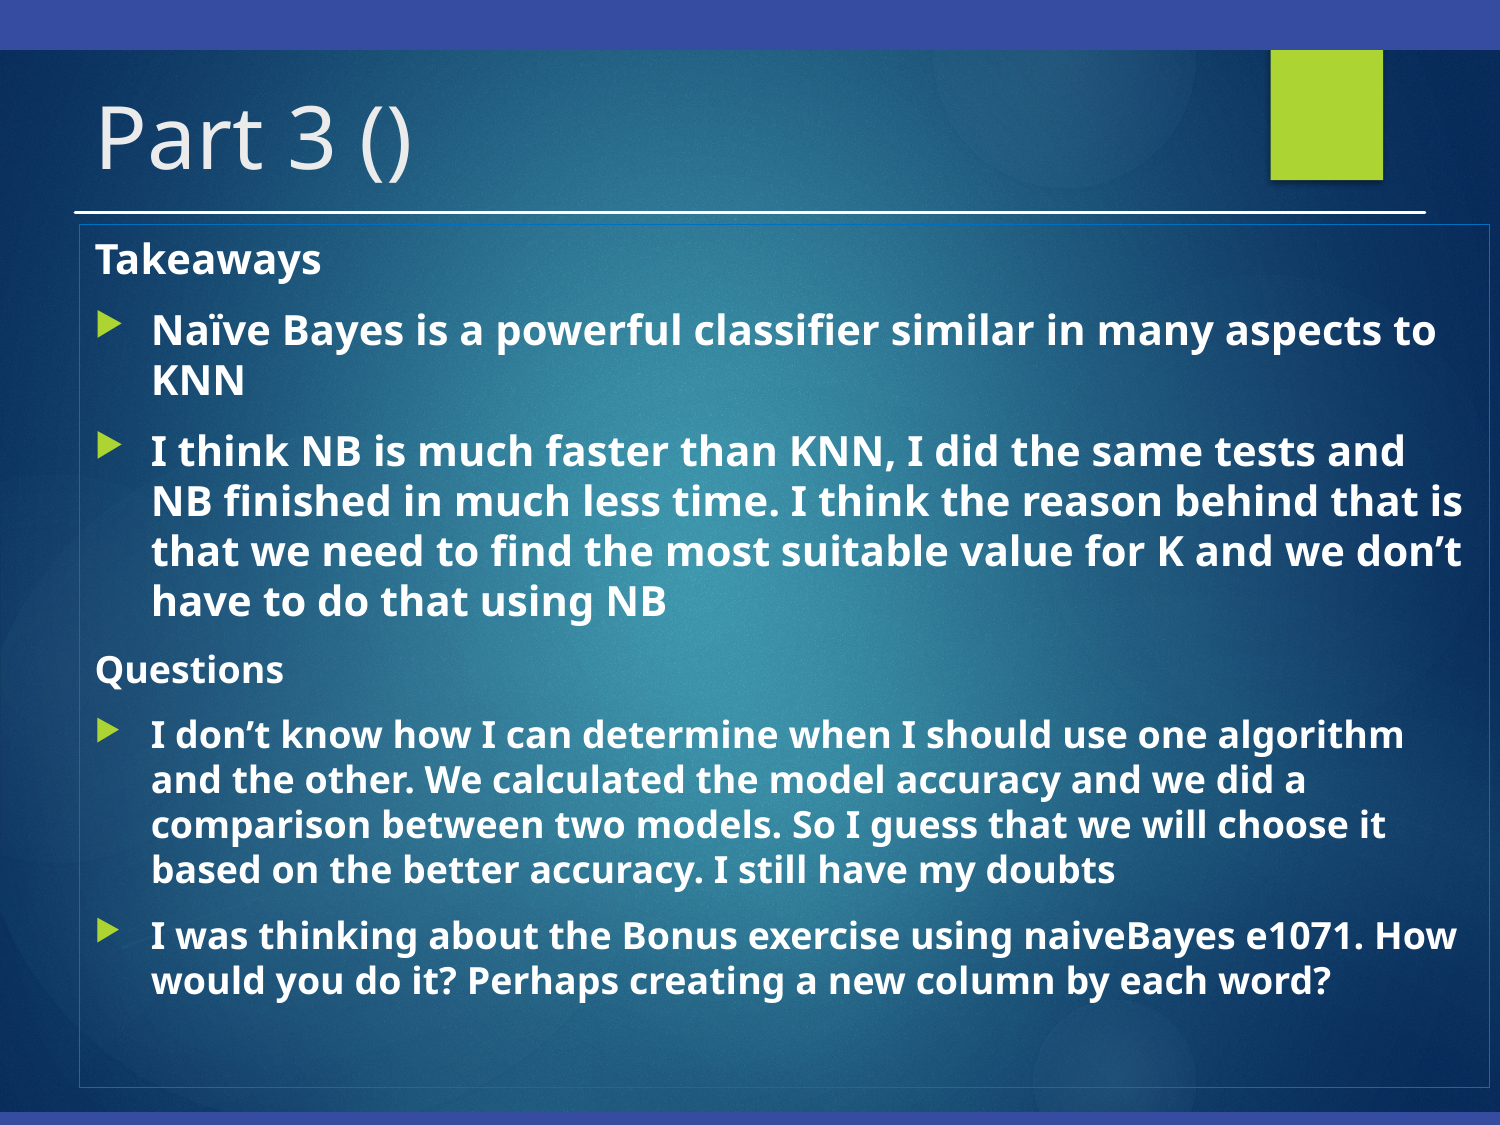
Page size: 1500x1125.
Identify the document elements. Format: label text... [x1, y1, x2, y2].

list Takeaways Naïve Bayes is a powerful classifier similar in many aspects to KNN I think NB is much faster than KNN, I did the same tests and NB finished in much less time. I think the reason behind that is that we need to find the most suitable value for K and we don’t have to do that using NB Questions I don’t know how I can determine when I should use one algorithm and the other. We calculated the model accuracy and we did a comparison between two models. So I guess that we will choose it based on the better accuracy. I still have my doubts I was thinking about the Bonus exercise using naiveBayes e1071. How would you do it? Perhaps creating a new column by each word? [79, 224, 1490, 1088]
